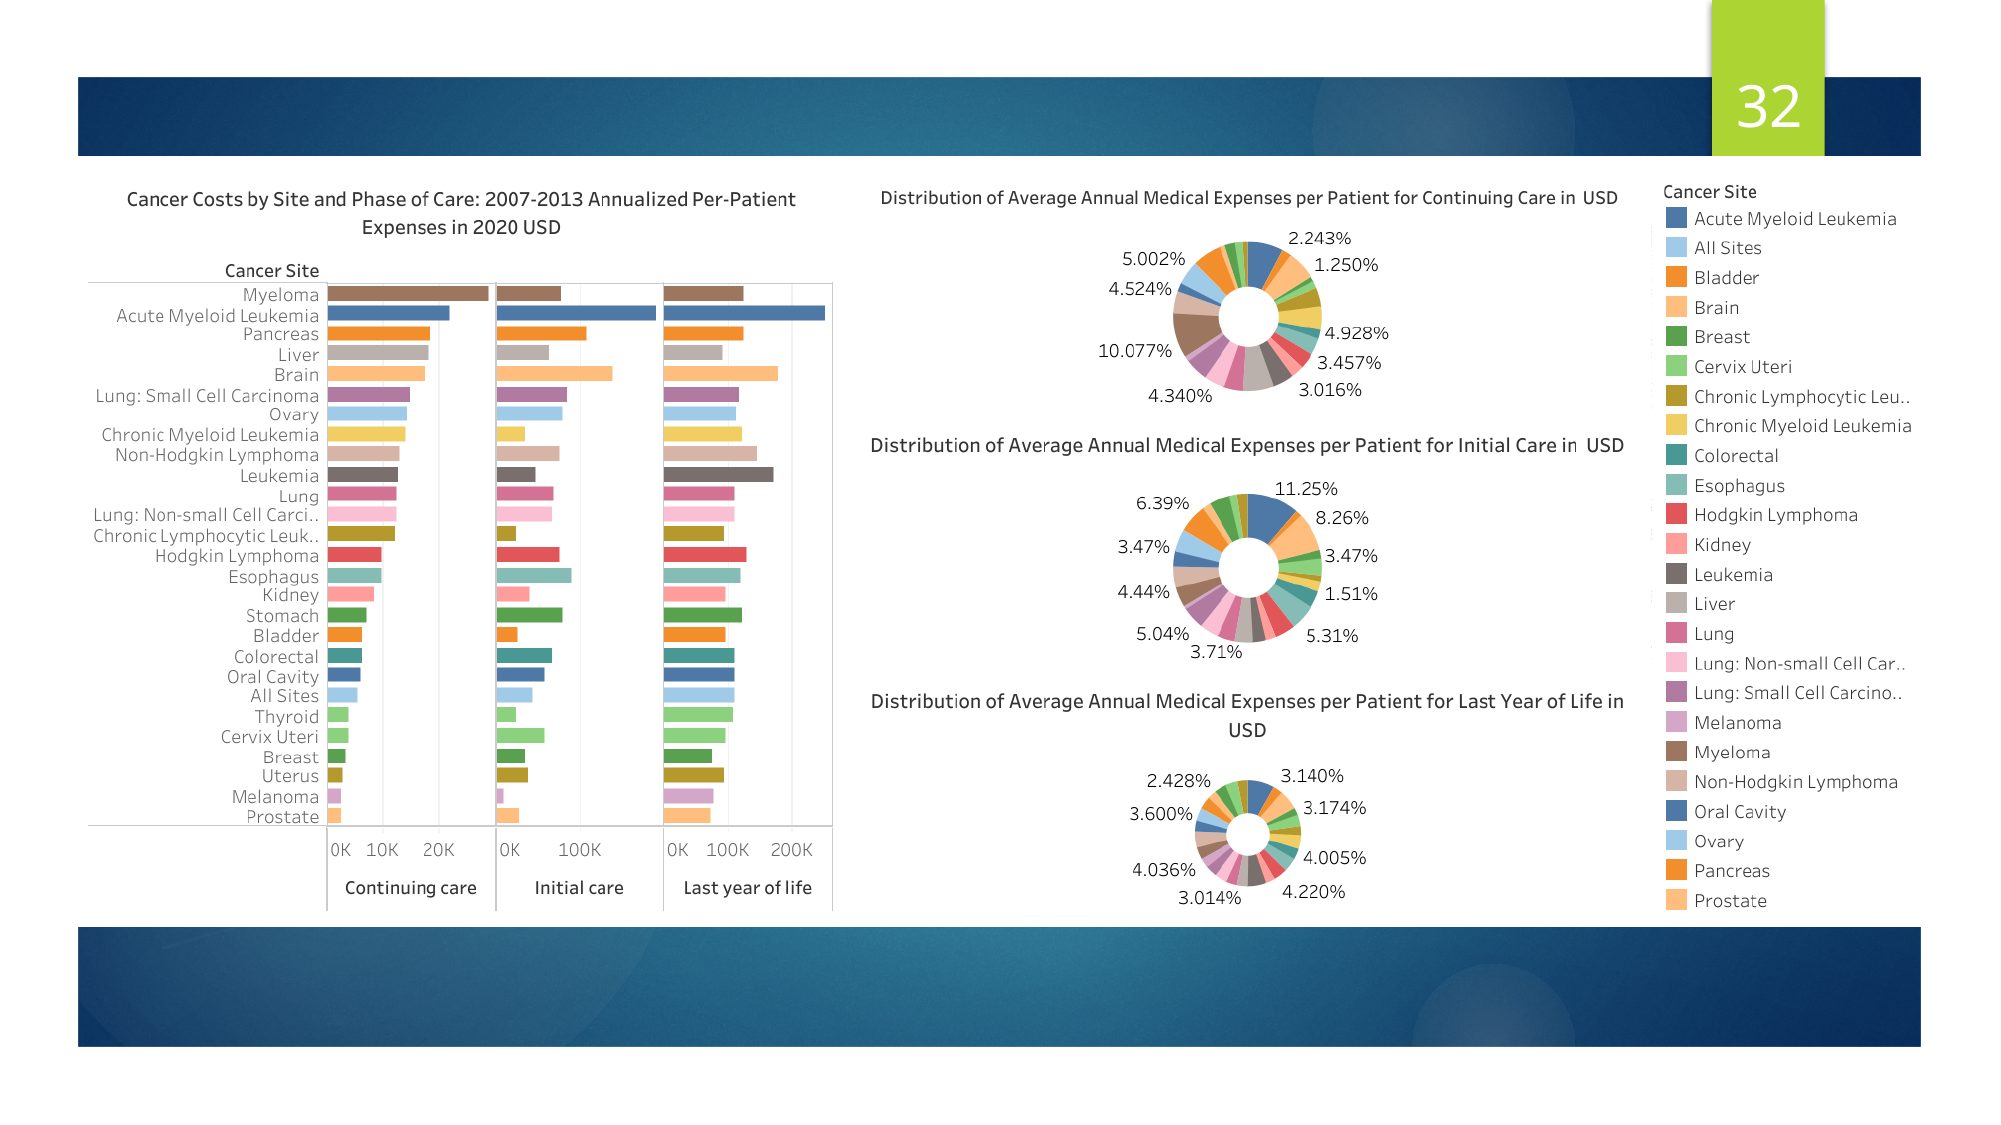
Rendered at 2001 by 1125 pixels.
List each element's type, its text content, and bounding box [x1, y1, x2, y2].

slide_number 32 [1701, 30, 1839, 155]
picture [71, 155, 1930, 928]
